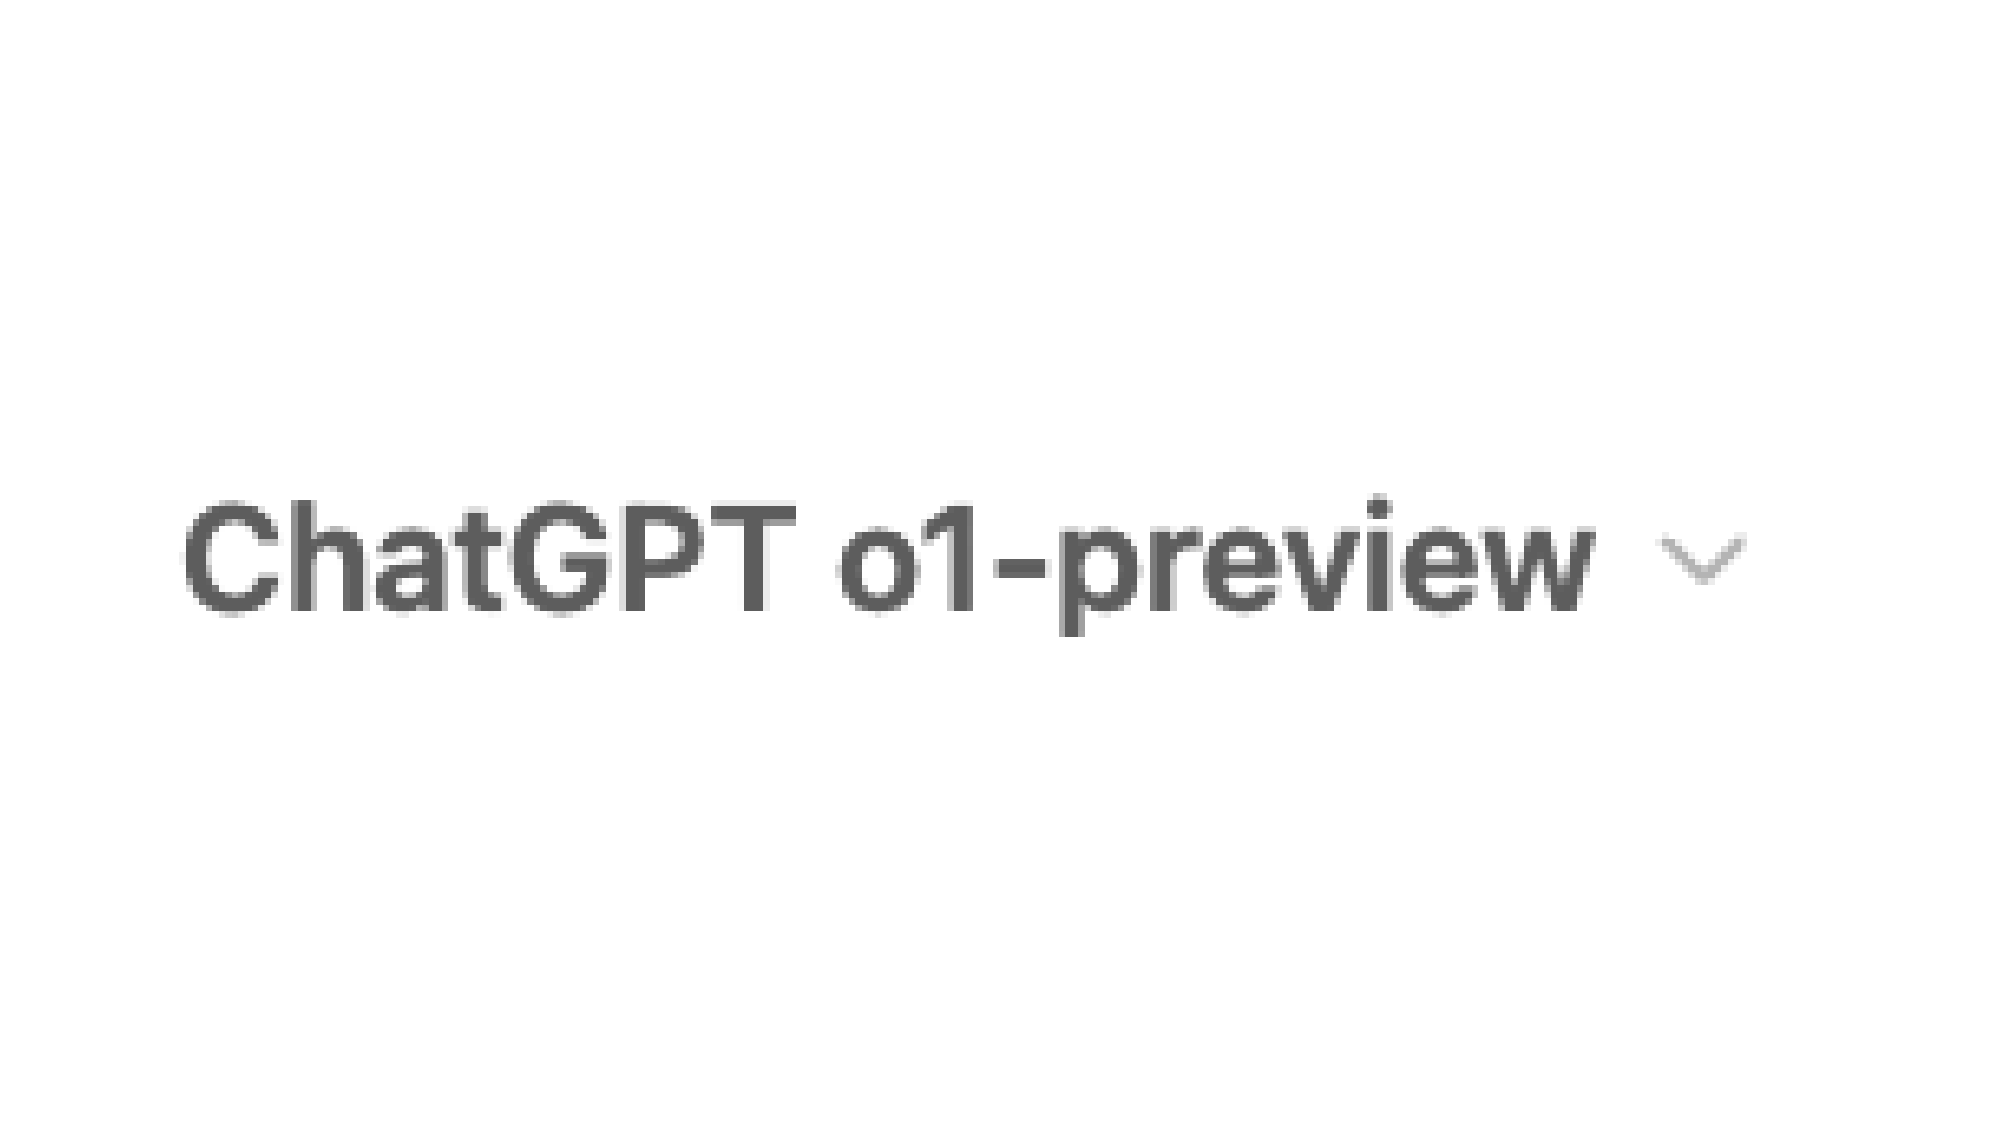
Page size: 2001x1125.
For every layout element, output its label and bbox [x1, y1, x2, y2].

picture [133, 427, 1821, 698]
